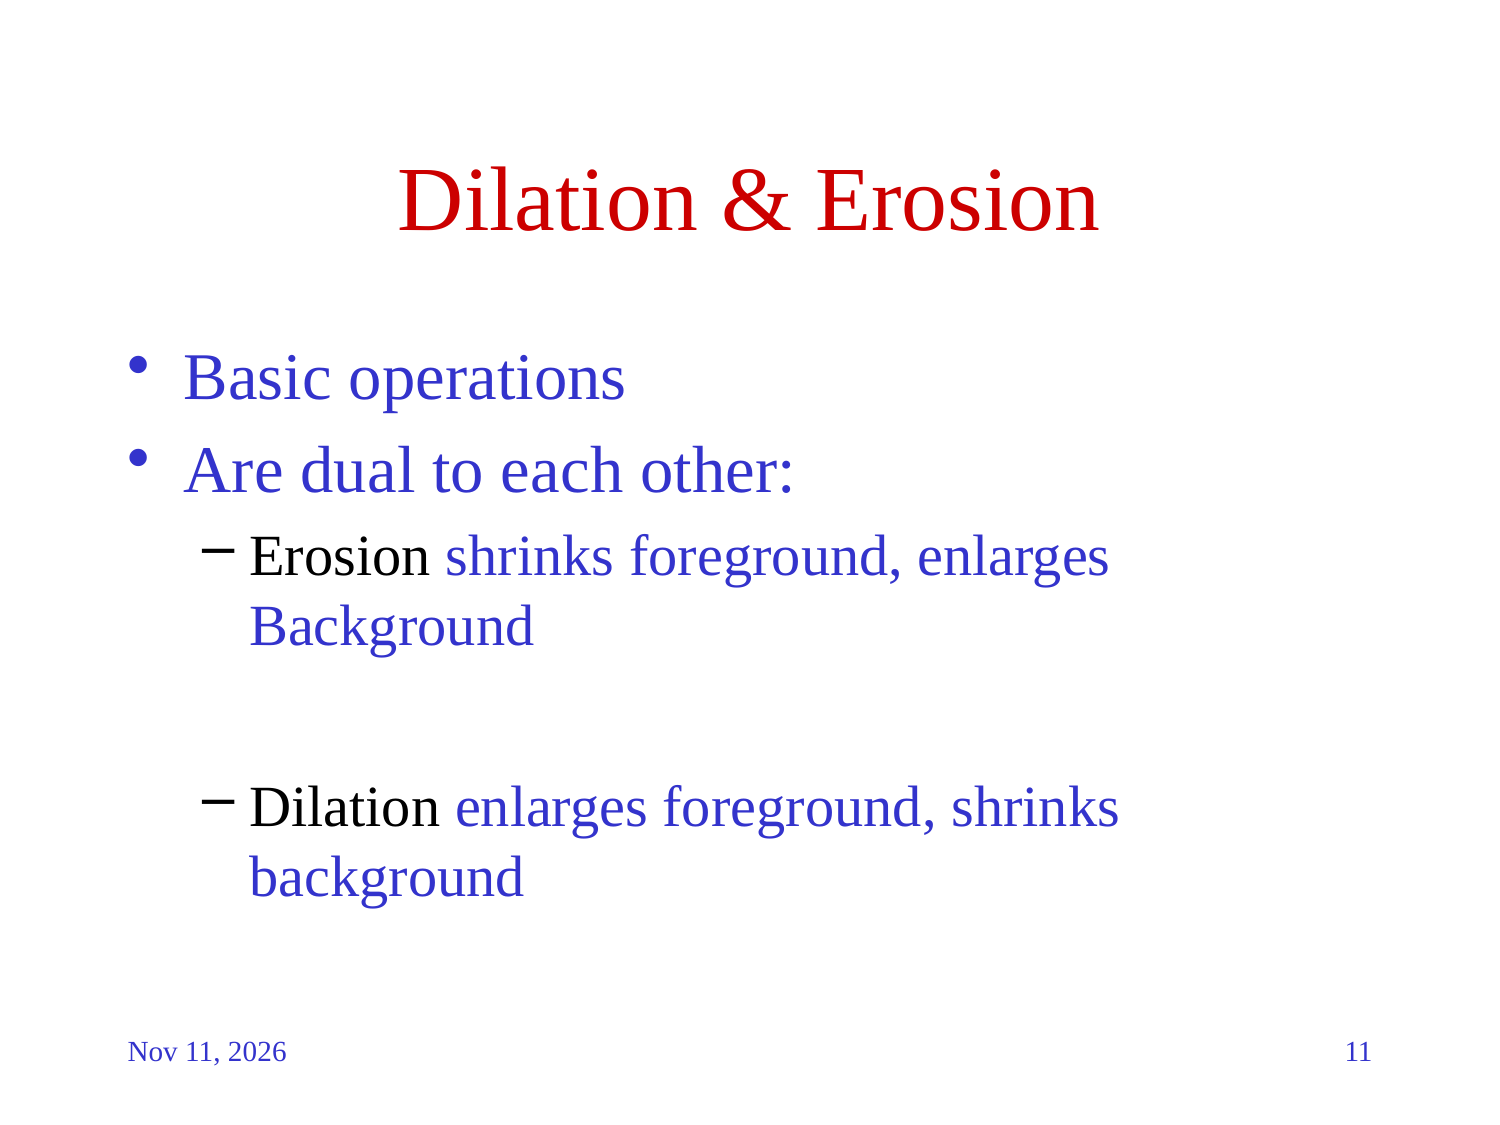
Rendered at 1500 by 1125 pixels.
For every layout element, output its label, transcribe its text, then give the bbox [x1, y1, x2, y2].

title Dilation & Erosion [112, 99, 1388, 288]
slide_number 11 [1074, 1024, 1388, 1101]
list Basic operations Are dual to each other: Erosion shrinks foreground, enlarges Background Dilation enlarges foreground, shrinks background [112, 324, 1388, 1000]
slide_number 23-Dec-20 [112, 1024, 426, 1101]
